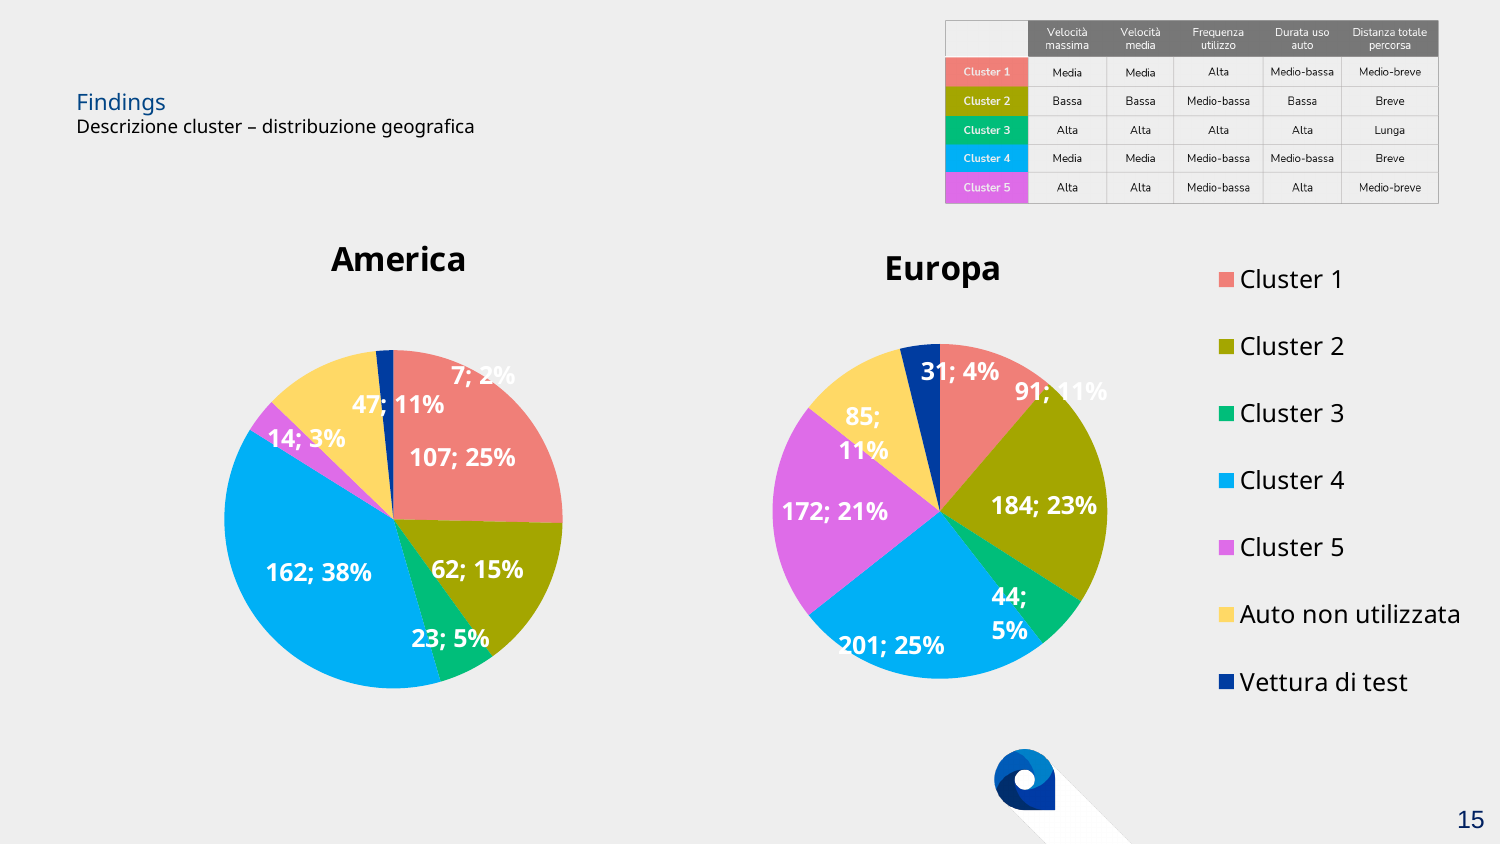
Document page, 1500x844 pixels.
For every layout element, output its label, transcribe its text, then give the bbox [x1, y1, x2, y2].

picture [945, 19, 1439, 205]
picture [977, 749, 1216, 844]
title Findings Descrizione cluster – distribuzione geografica [61, 80, 930, 145]
slide_number 15 [1403, 793, 1500, 844]
chart [0, 214, 1480, 732]
